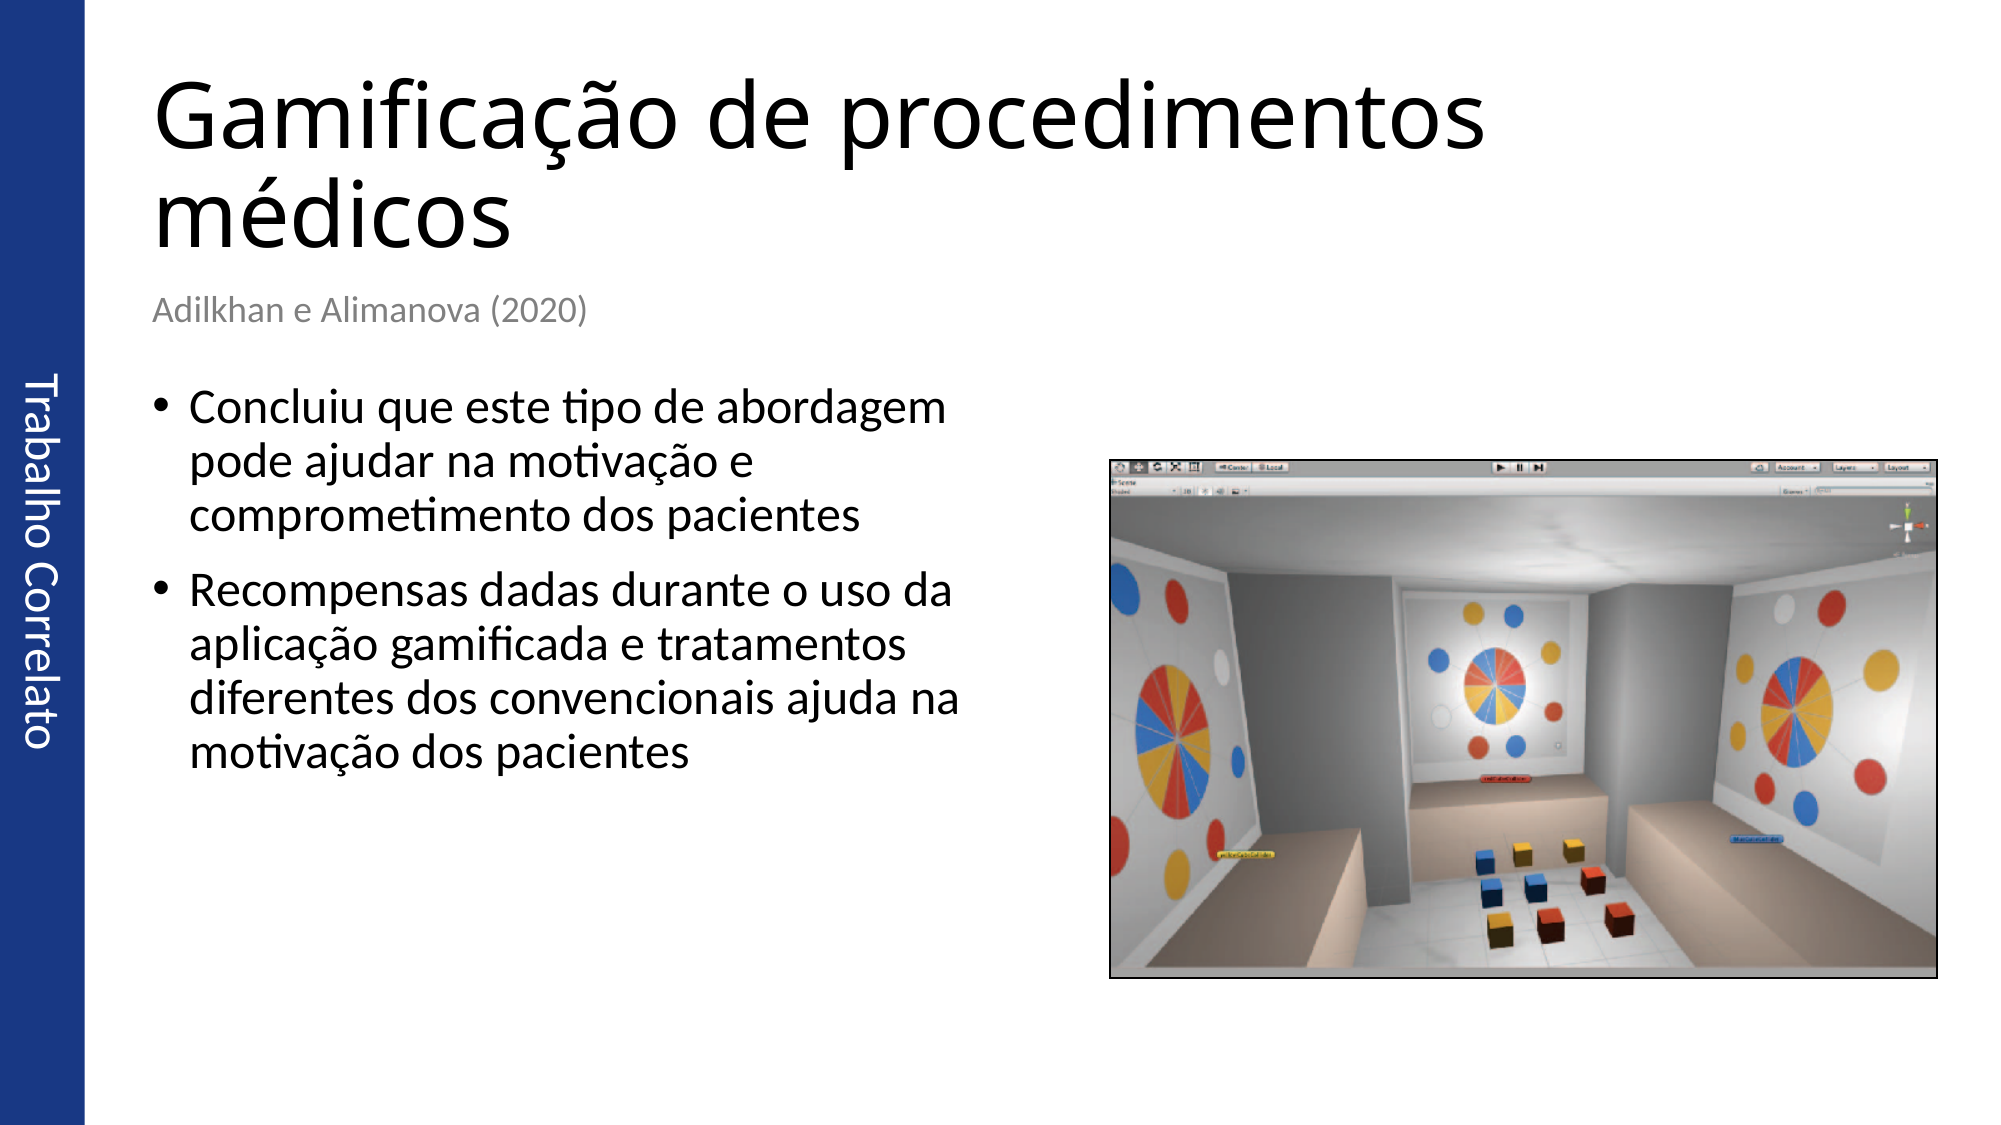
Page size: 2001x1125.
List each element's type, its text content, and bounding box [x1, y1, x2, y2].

list Concluiu que este tipo de abordagem pode ajudar na motivação e comprometimento dos pacientes Recompensas dadas durante o uso da aplicação gamificada e tratamentos diferentes dos convencionais ajuda na motivação dos pacientes [137, 372, 1058, 1066]
text_box Adilkhan e Alimanova (2020) [137, 277, 1863, 337]
picture [1110, 460, 1936, 978]
list Trabalho Correlato [0, 0, 84, 1125]
title Gamificação de procedimentos médicos [137, 59, 1863, 277]
